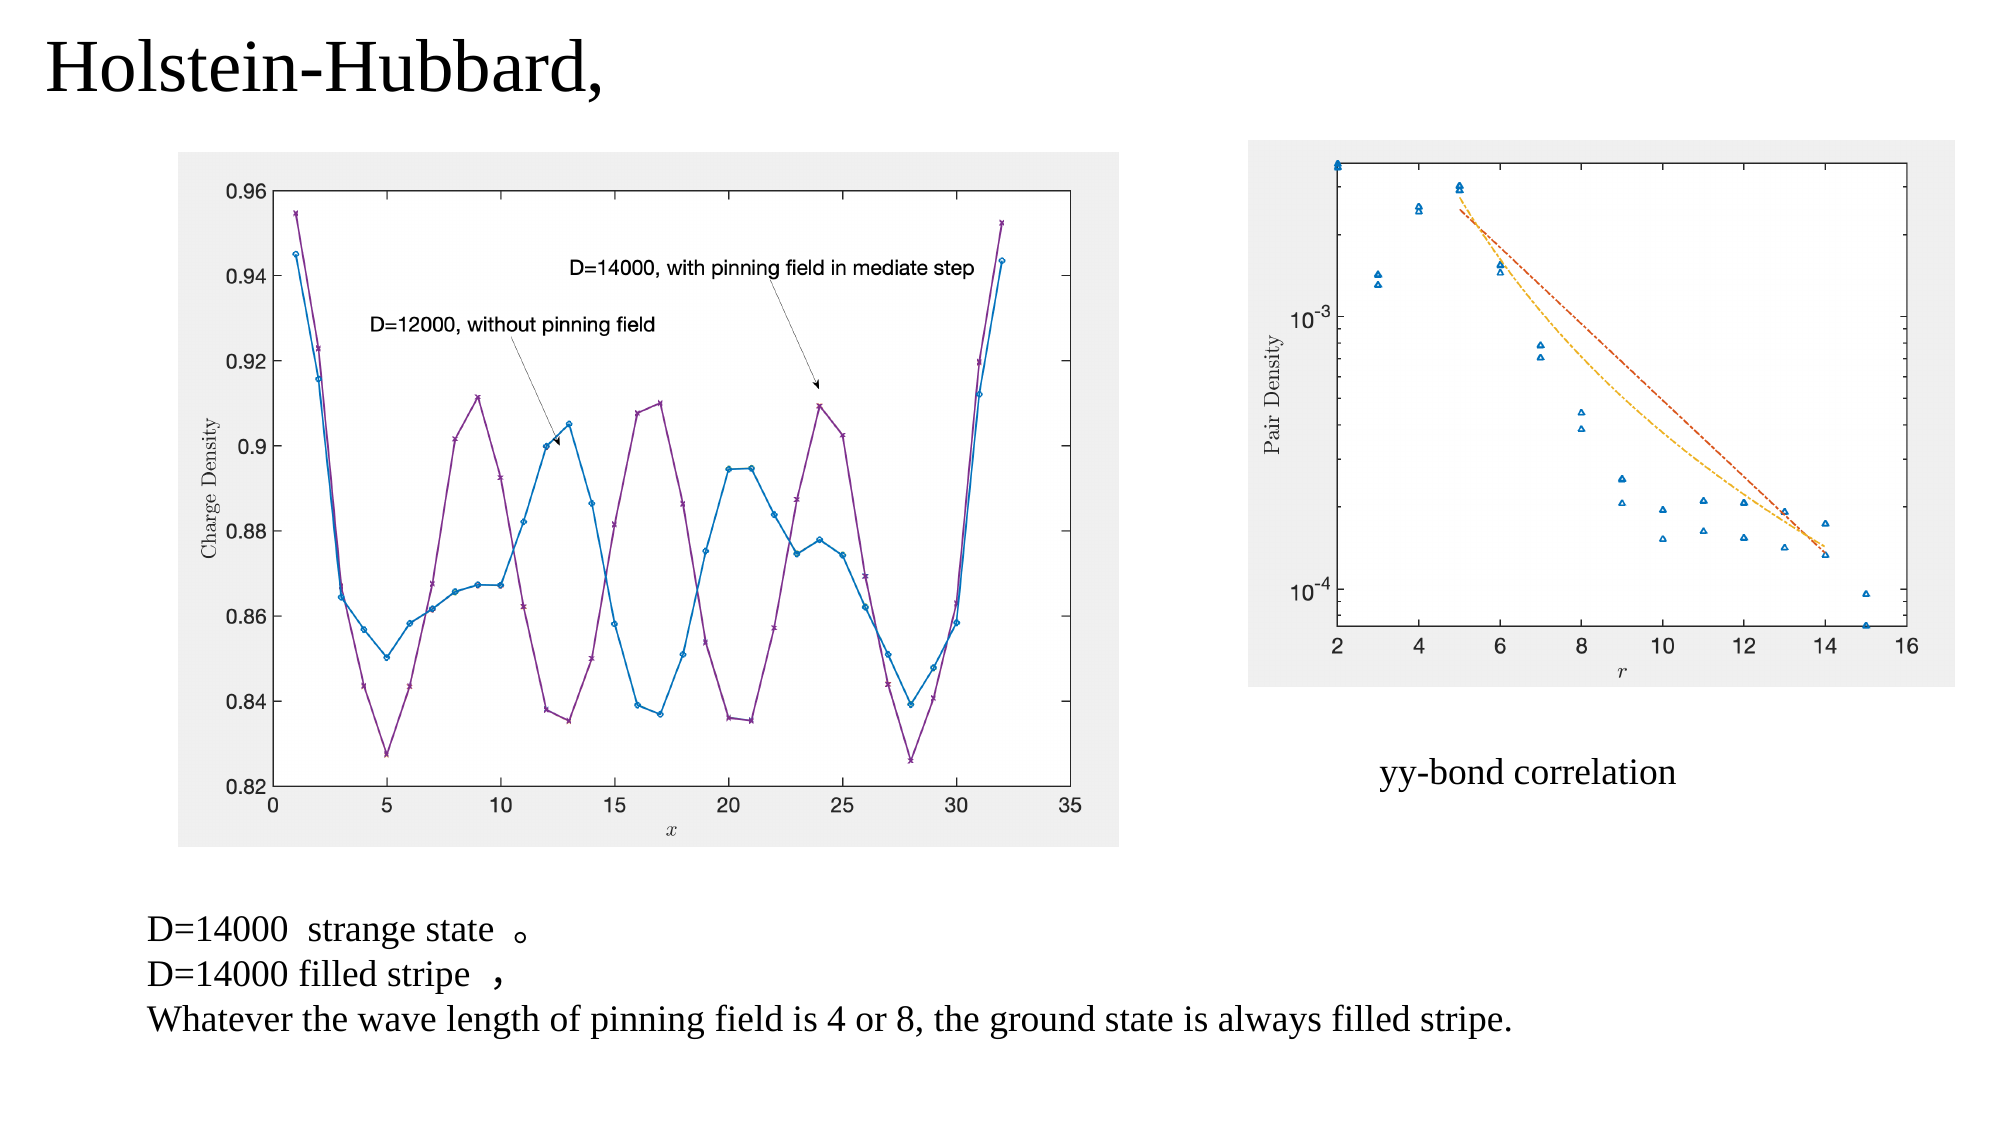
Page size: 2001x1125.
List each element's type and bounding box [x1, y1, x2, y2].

picture [1248, 140, 1955, 688]
picture [178, 152, 1119, 847]
